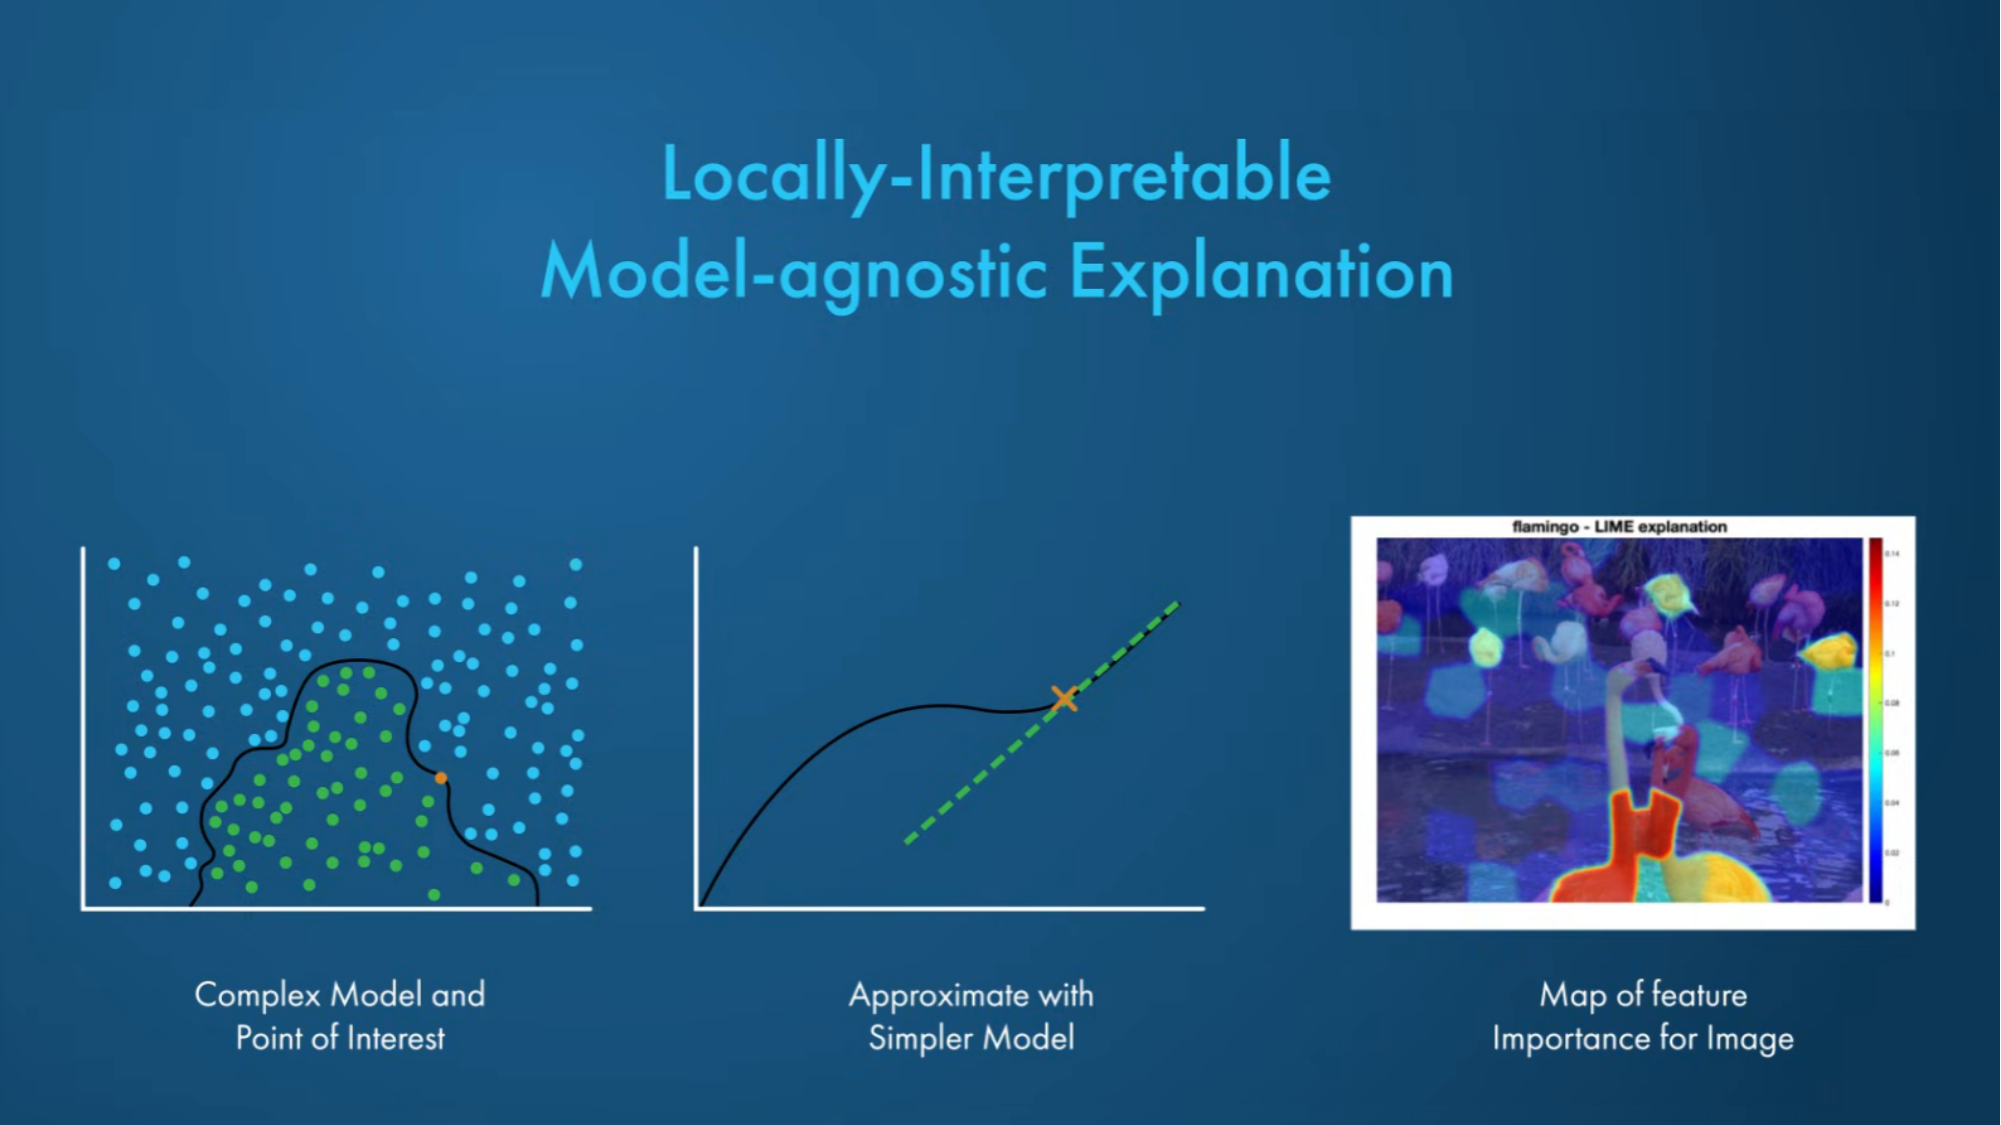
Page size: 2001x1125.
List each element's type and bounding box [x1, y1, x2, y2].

picture [3, 110, 2000, 1107]
list [0, 0, 2000, 1125]
